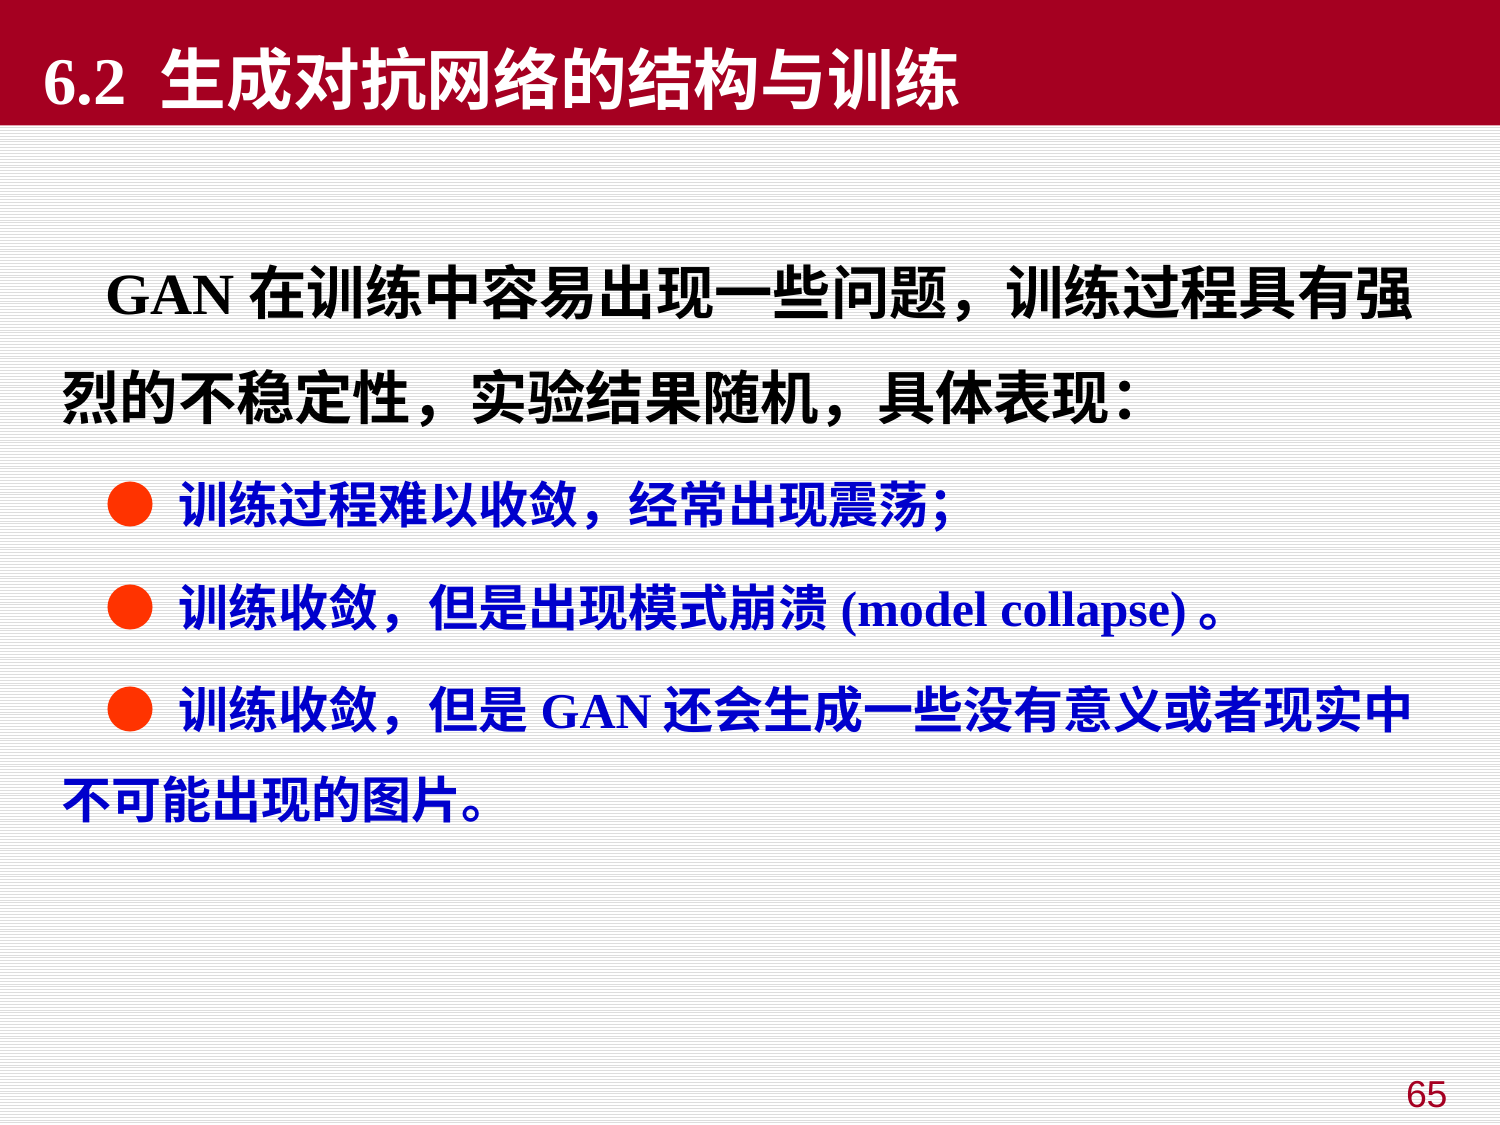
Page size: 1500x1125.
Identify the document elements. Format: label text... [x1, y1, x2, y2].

slide_number 65 [1137, 1062, 1463, 1122]
text_box 6.2 生成对抗网络的结构与训练 [0, 0, 1500, 126]
text_box GAN在训练中容易出现一些问题，训练过程具有强烈的不稳定性，实验结果随机，具体表现： ● 训练过程难以收敛，经常出现震荡； ● 训练收敛，但是出现模式崩溃(model collapse)。 ● 训练收敛，但是GAN还会生成一些没有意义或者现实中不可能出现的图片。 [46, 214, 1442, 837]
